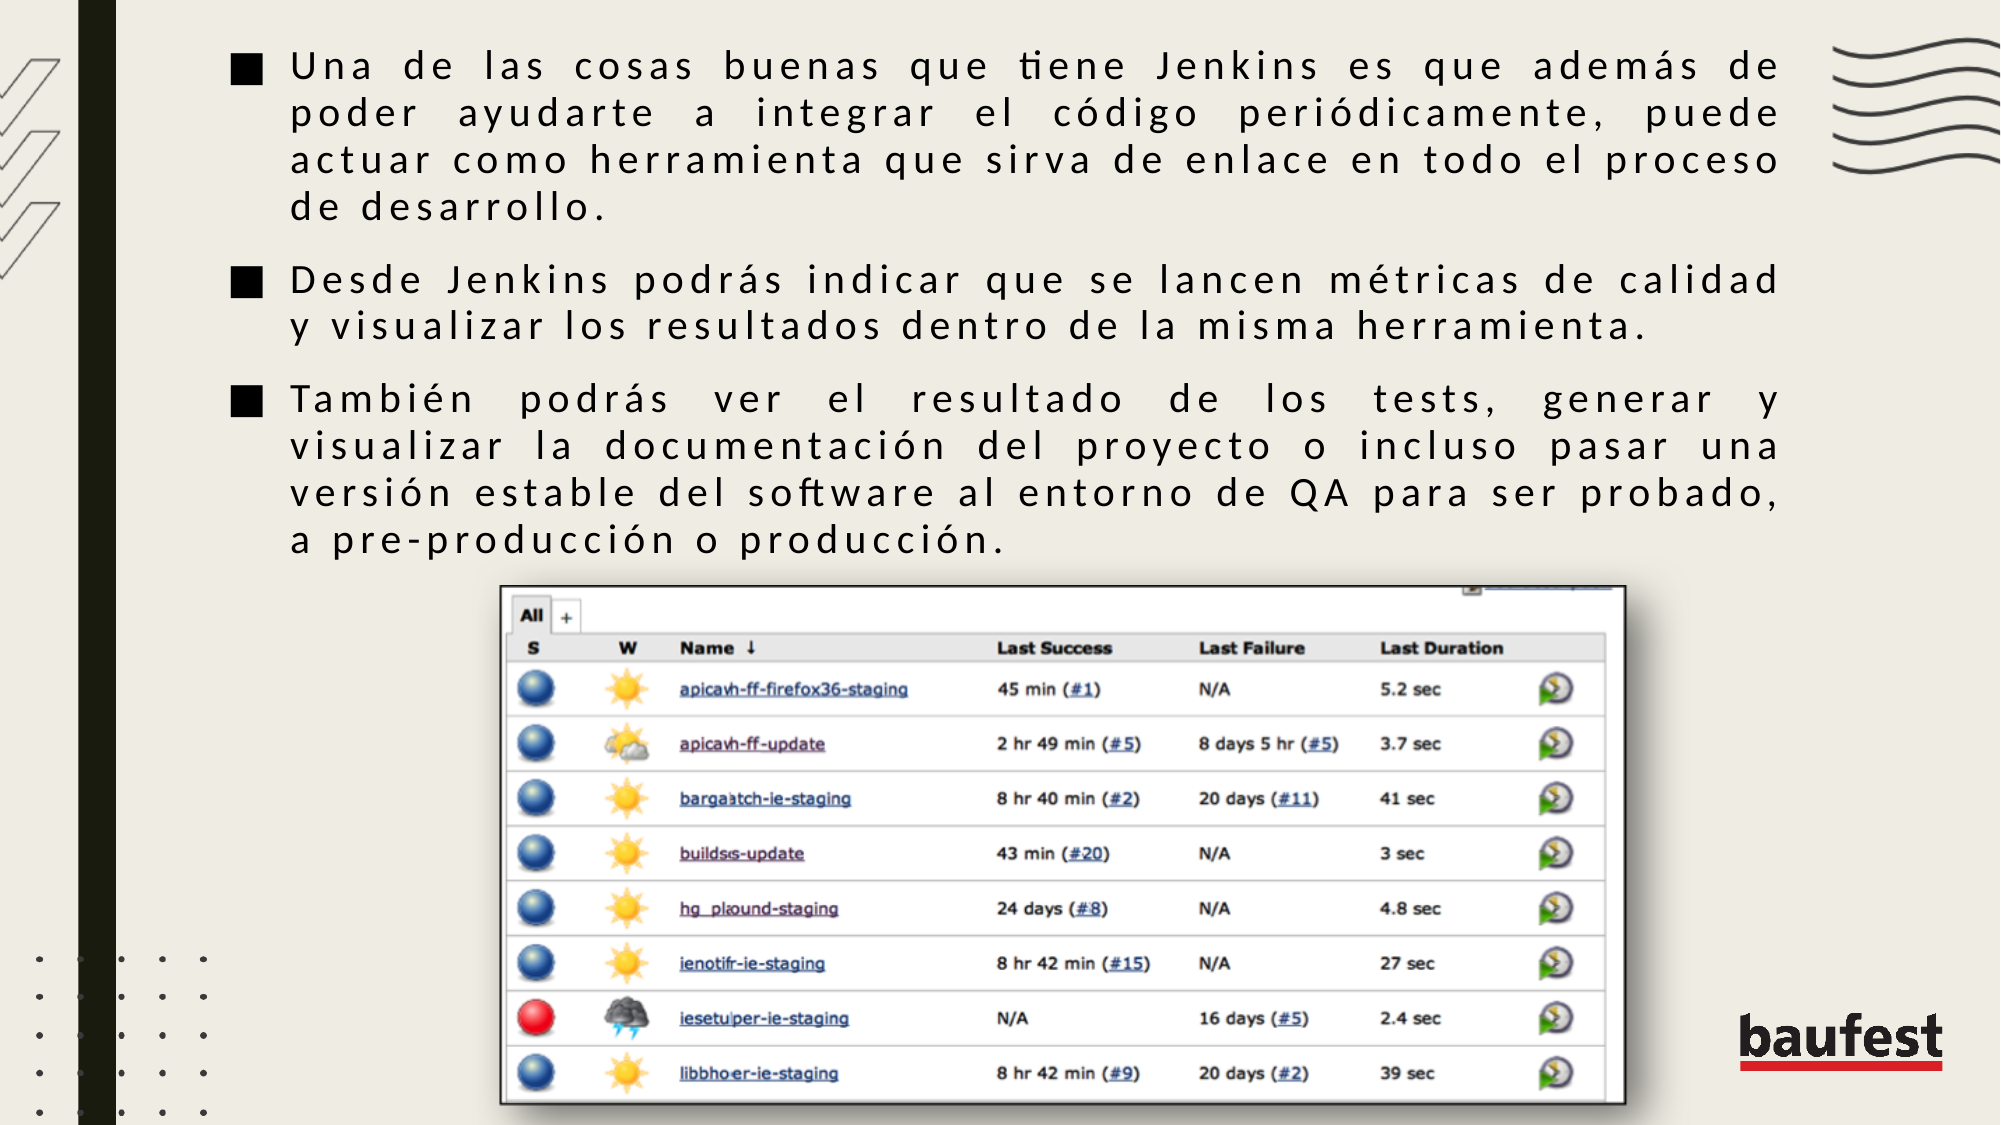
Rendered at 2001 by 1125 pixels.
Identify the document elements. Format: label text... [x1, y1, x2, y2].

text_box Una de las cosas buenas que tiene Jenkins es que además de poder ayudarte a integrar el código periódicamente, puede actuar como herramienta que sirva de enlace en todo el proceso de desarrollo. Desde Jenkins podrás indicar que se lancen métricas de calidad y visualizar los resultados dentro de la misma herramienta. También podrás ver el resultado de los tests, generar y visualizar la documentación del proyecto o incluso pasar una versión estable del software al entorno de QA para ser probado, a pre-producción o producción. [212, 34, 1800, 623]
picture [1740, 1013, 1943, 1078]
picture [499, 585, 1628, 1106]
